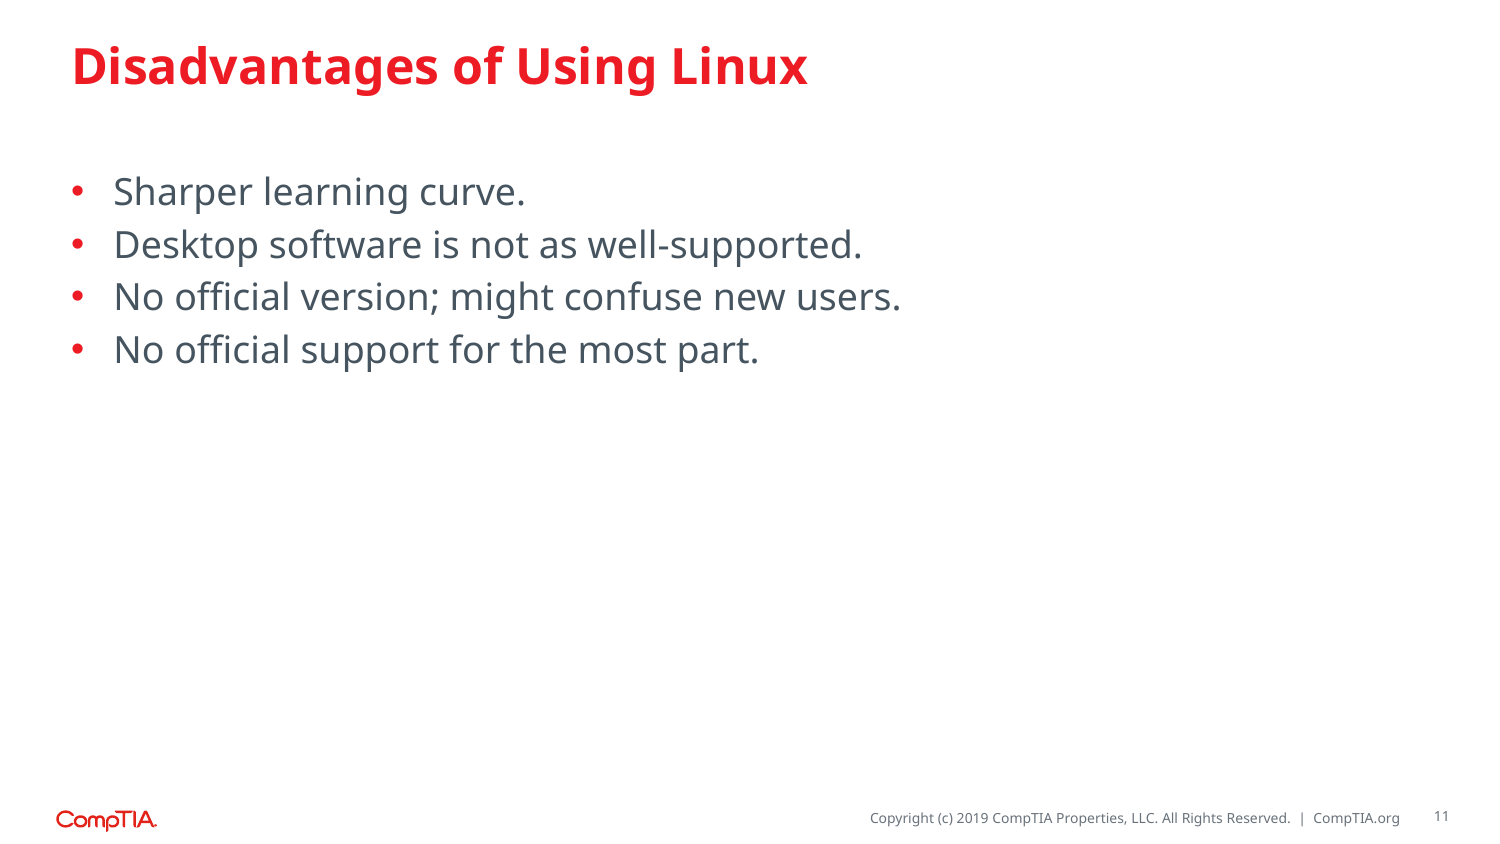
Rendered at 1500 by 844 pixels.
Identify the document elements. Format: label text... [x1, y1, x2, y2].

list Sharper learning curve. Desktop software is not as well-supported. No official version; might confuse new users. No official support for the most part. [56, 160, 1444, 746]
title Disadvantages of Using Linux [56, 12, 1444, 117]
slide_number 11 [1407, 800, 1450, 835]
